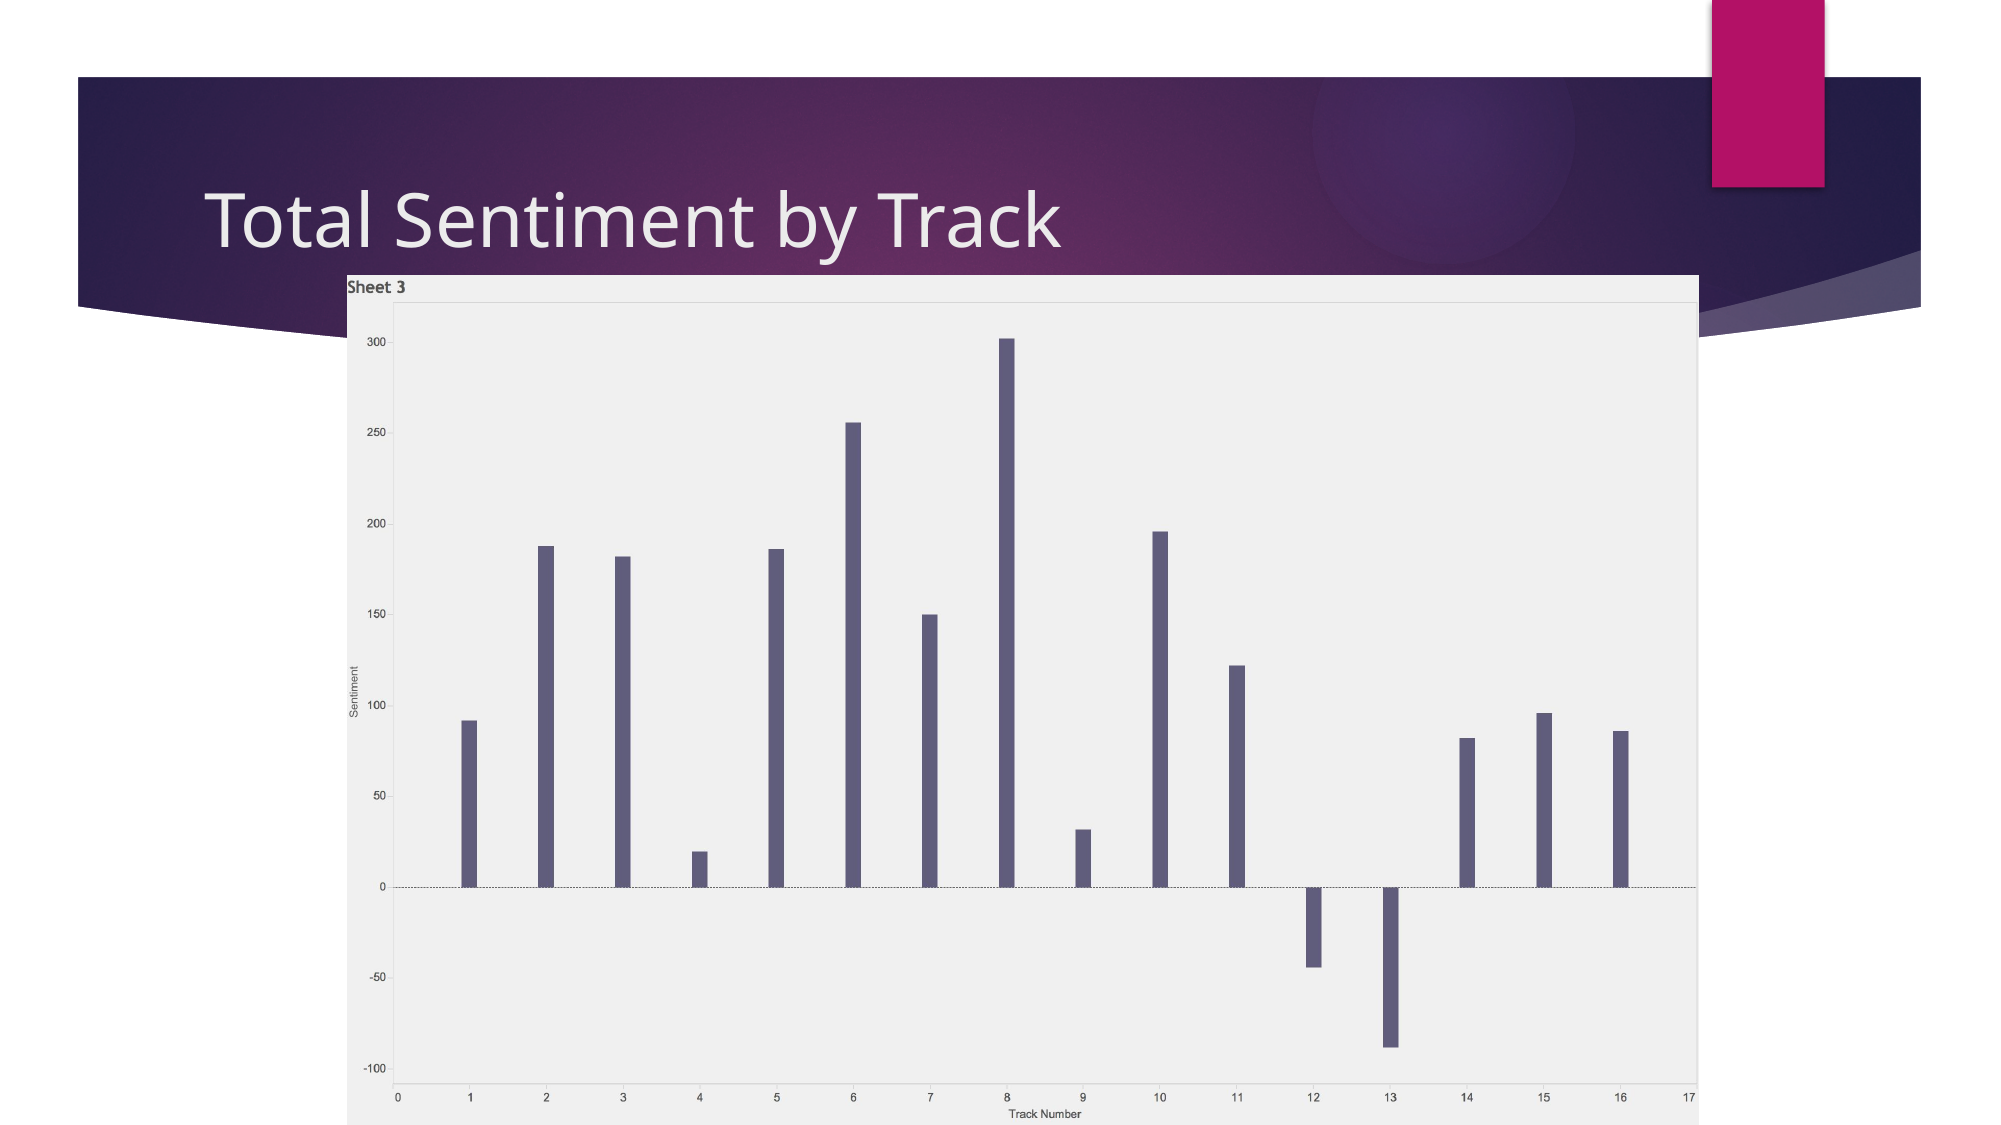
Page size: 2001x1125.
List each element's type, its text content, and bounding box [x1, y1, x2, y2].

title Total Sentiment by Track [189, 159, 1627, 276]
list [347, 275, 1700, 1125]
